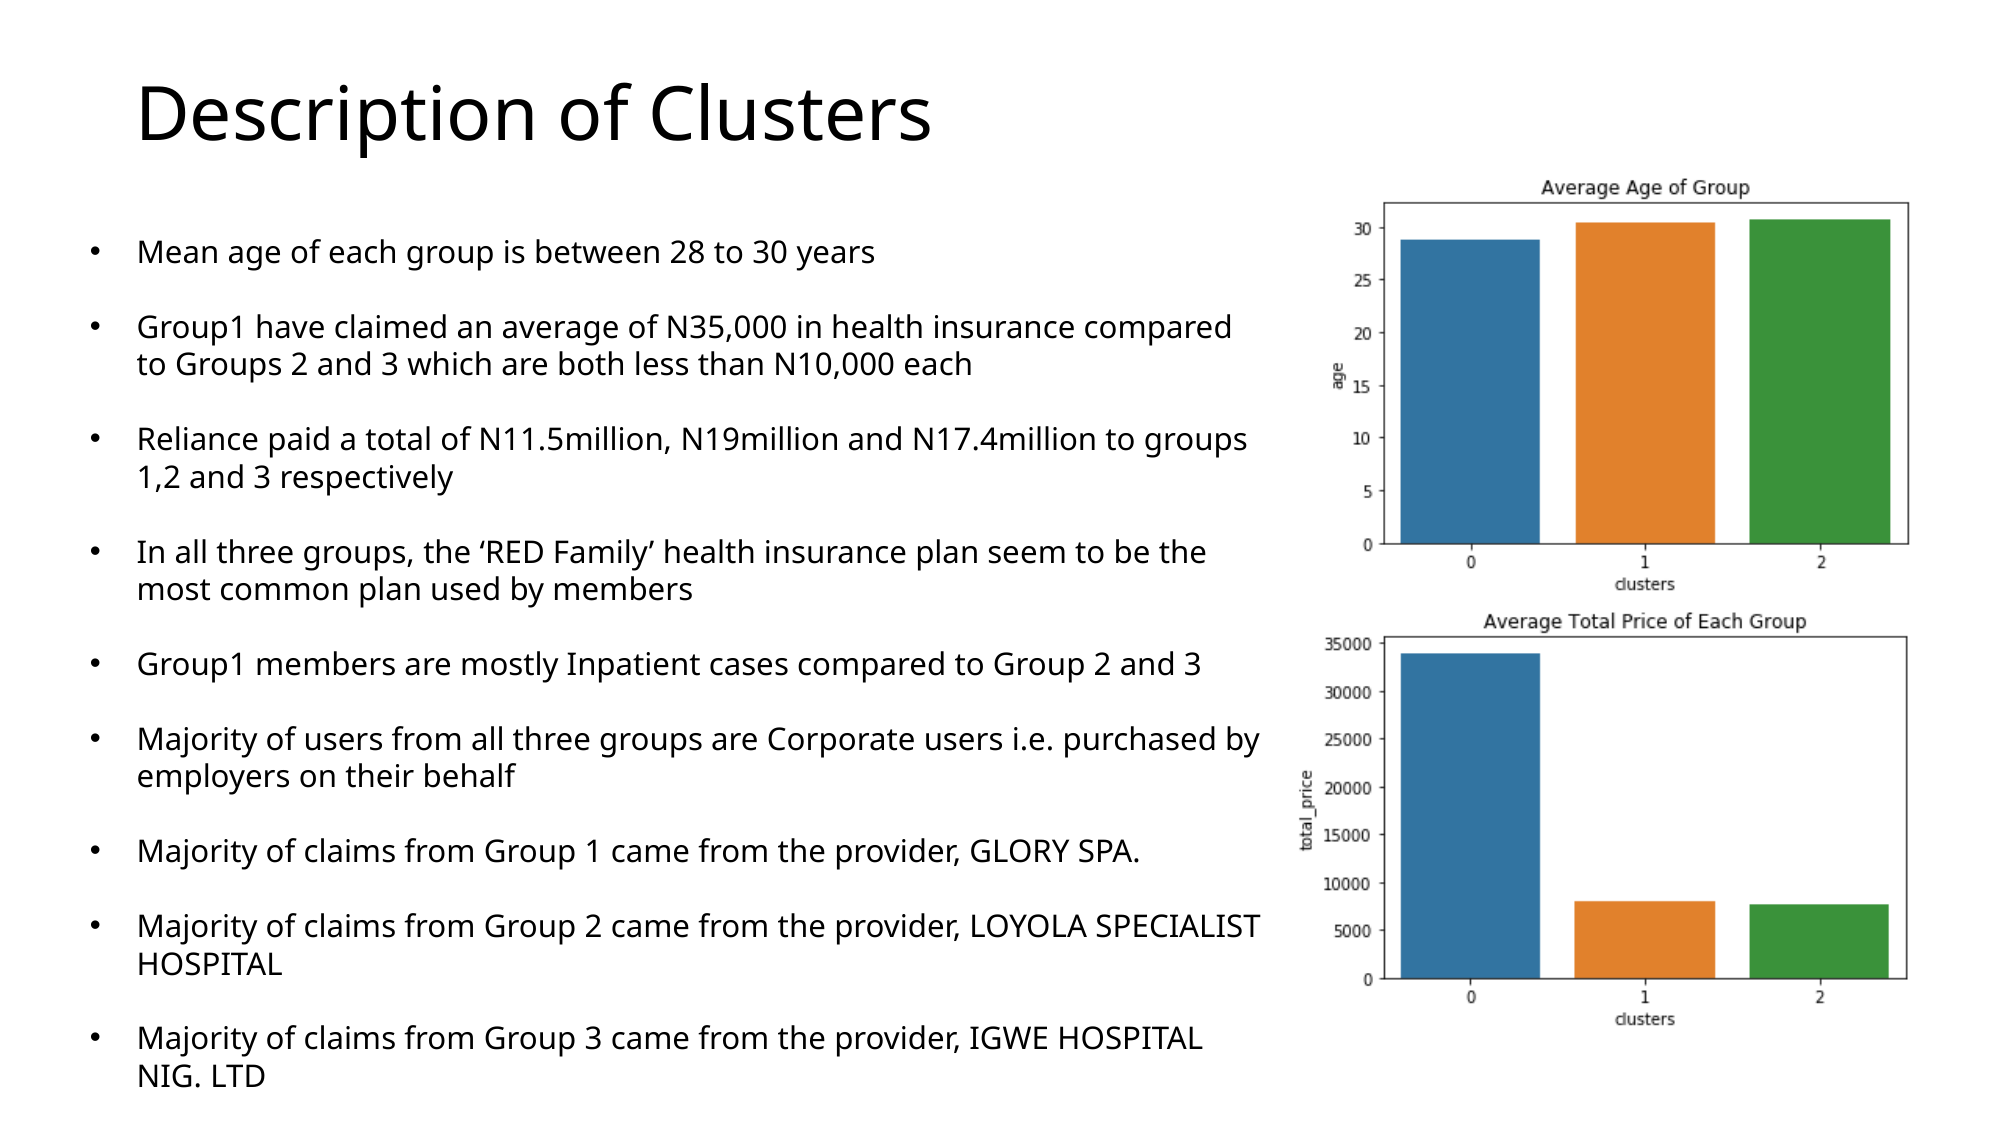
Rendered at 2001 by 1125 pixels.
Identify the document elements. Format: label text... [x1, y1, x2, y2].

picture [1287, 168, 1926, 1041]
text_box Mean age of each group is between 28 to 30 years Group1 have claimed an average of N35,000 in health insurance compared to Groups 2 and 3 which are both less than N10,000 each Reliance paid a total of N11.5million, N19million and N17.4million to groups 1,2 and 3 respectively In all three groups, the ‘RED Family’ health insurance plan seem to be the most common plan used by members Group1 members are mostly Inpatient cases compared to Group 2 and 3 Majority of users from all three groups are Corporate users i.e. purchased by employers on their behalf Majority of claims from Group 1 came from the provider, GLORY SPA. Majority of claims from Group 2 came from the provider, LOYOLA SPECIALIST HOSPITAL Majority of claims from Group 3 came from the provider, IGWE HOSPITAL NIG. LTD [74, 224, 1288, 1125]
text_box Description of Clusters [120, 58, 1575, 163]
